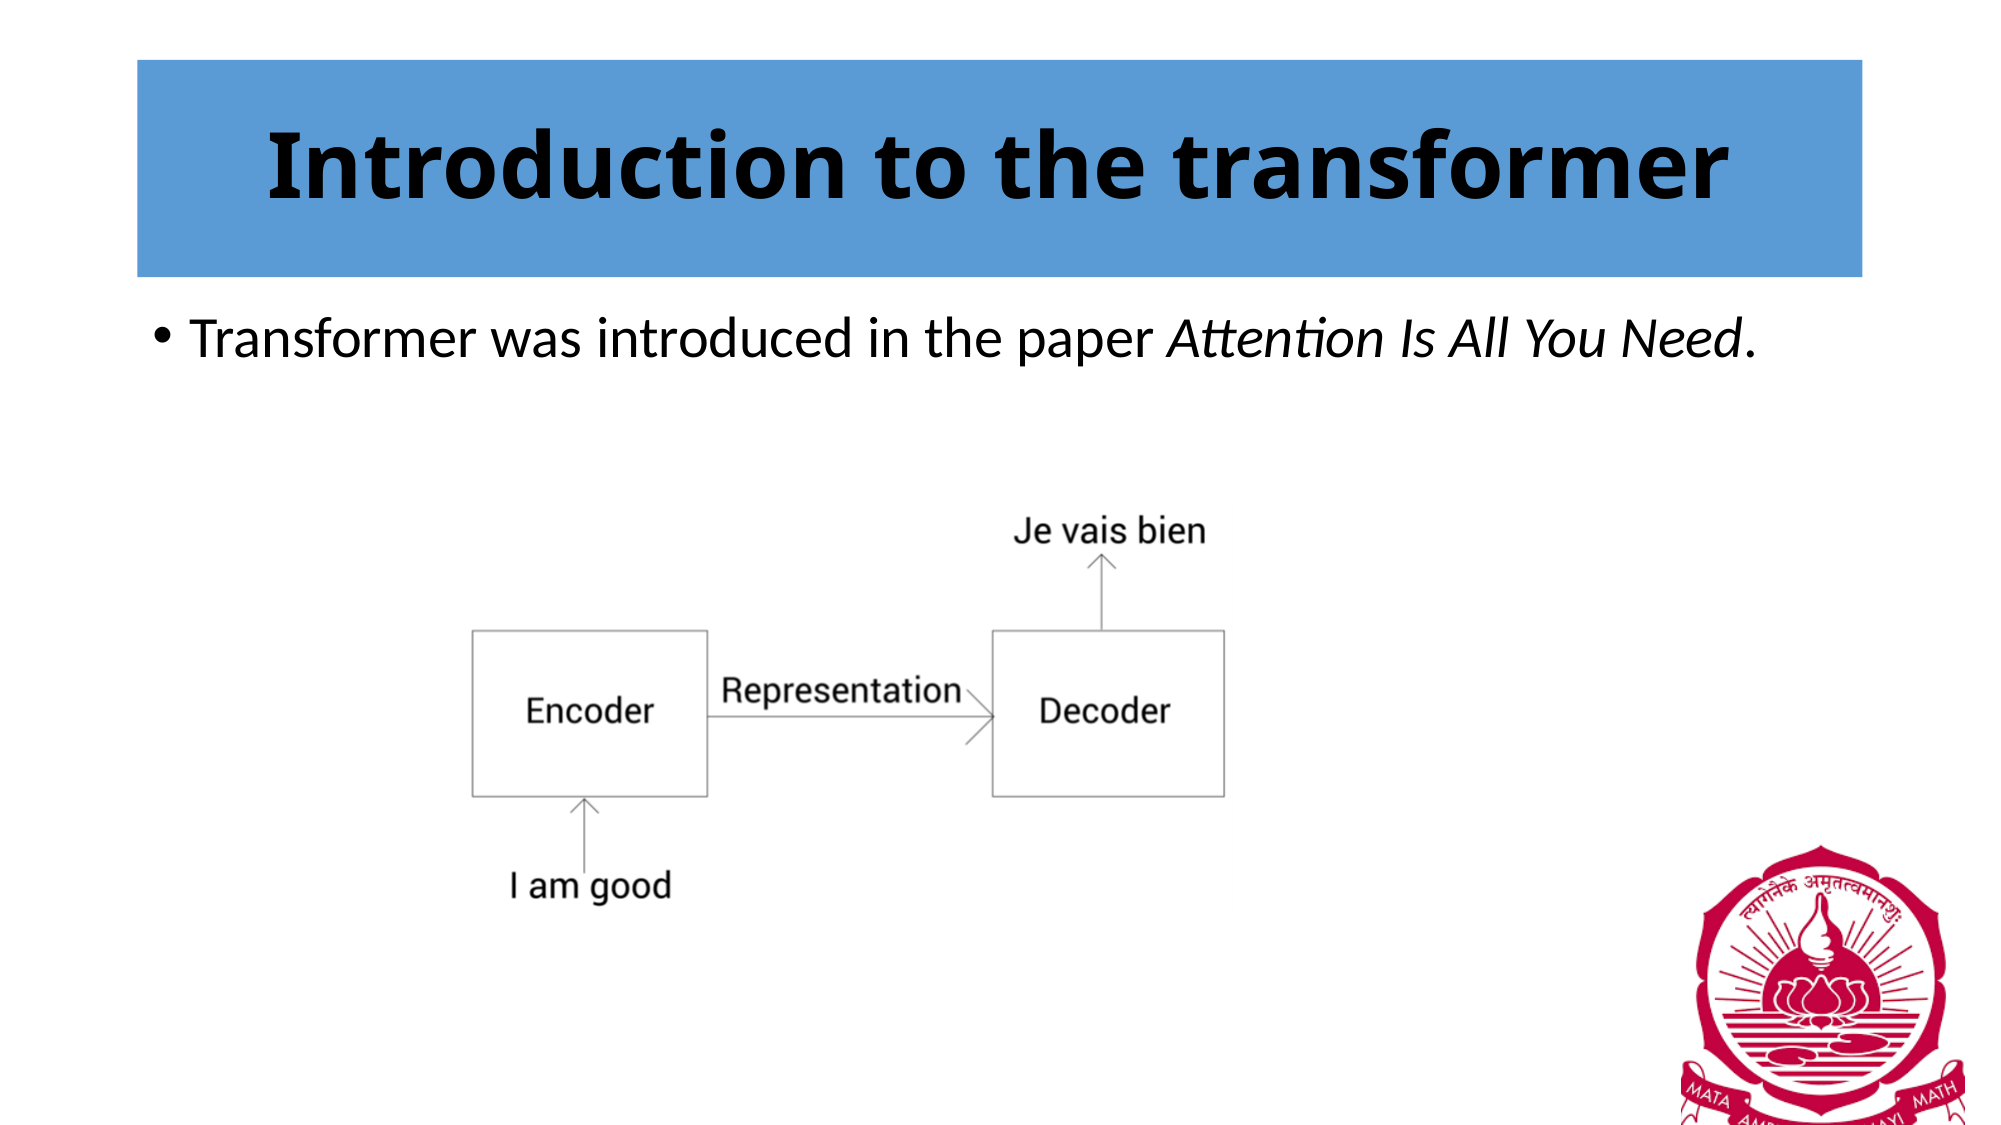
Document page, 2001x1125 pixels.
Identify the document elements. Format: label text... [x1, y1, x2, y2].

list Transformer was introduced in the paper Attention Is All You Need. [137, 299, 1863, 1014]
picture [1681, 841, 1965, 1125]
picture [461, 500, 1235, 917]
title Introduction to the transformer [137, 59, 1863, 278]
